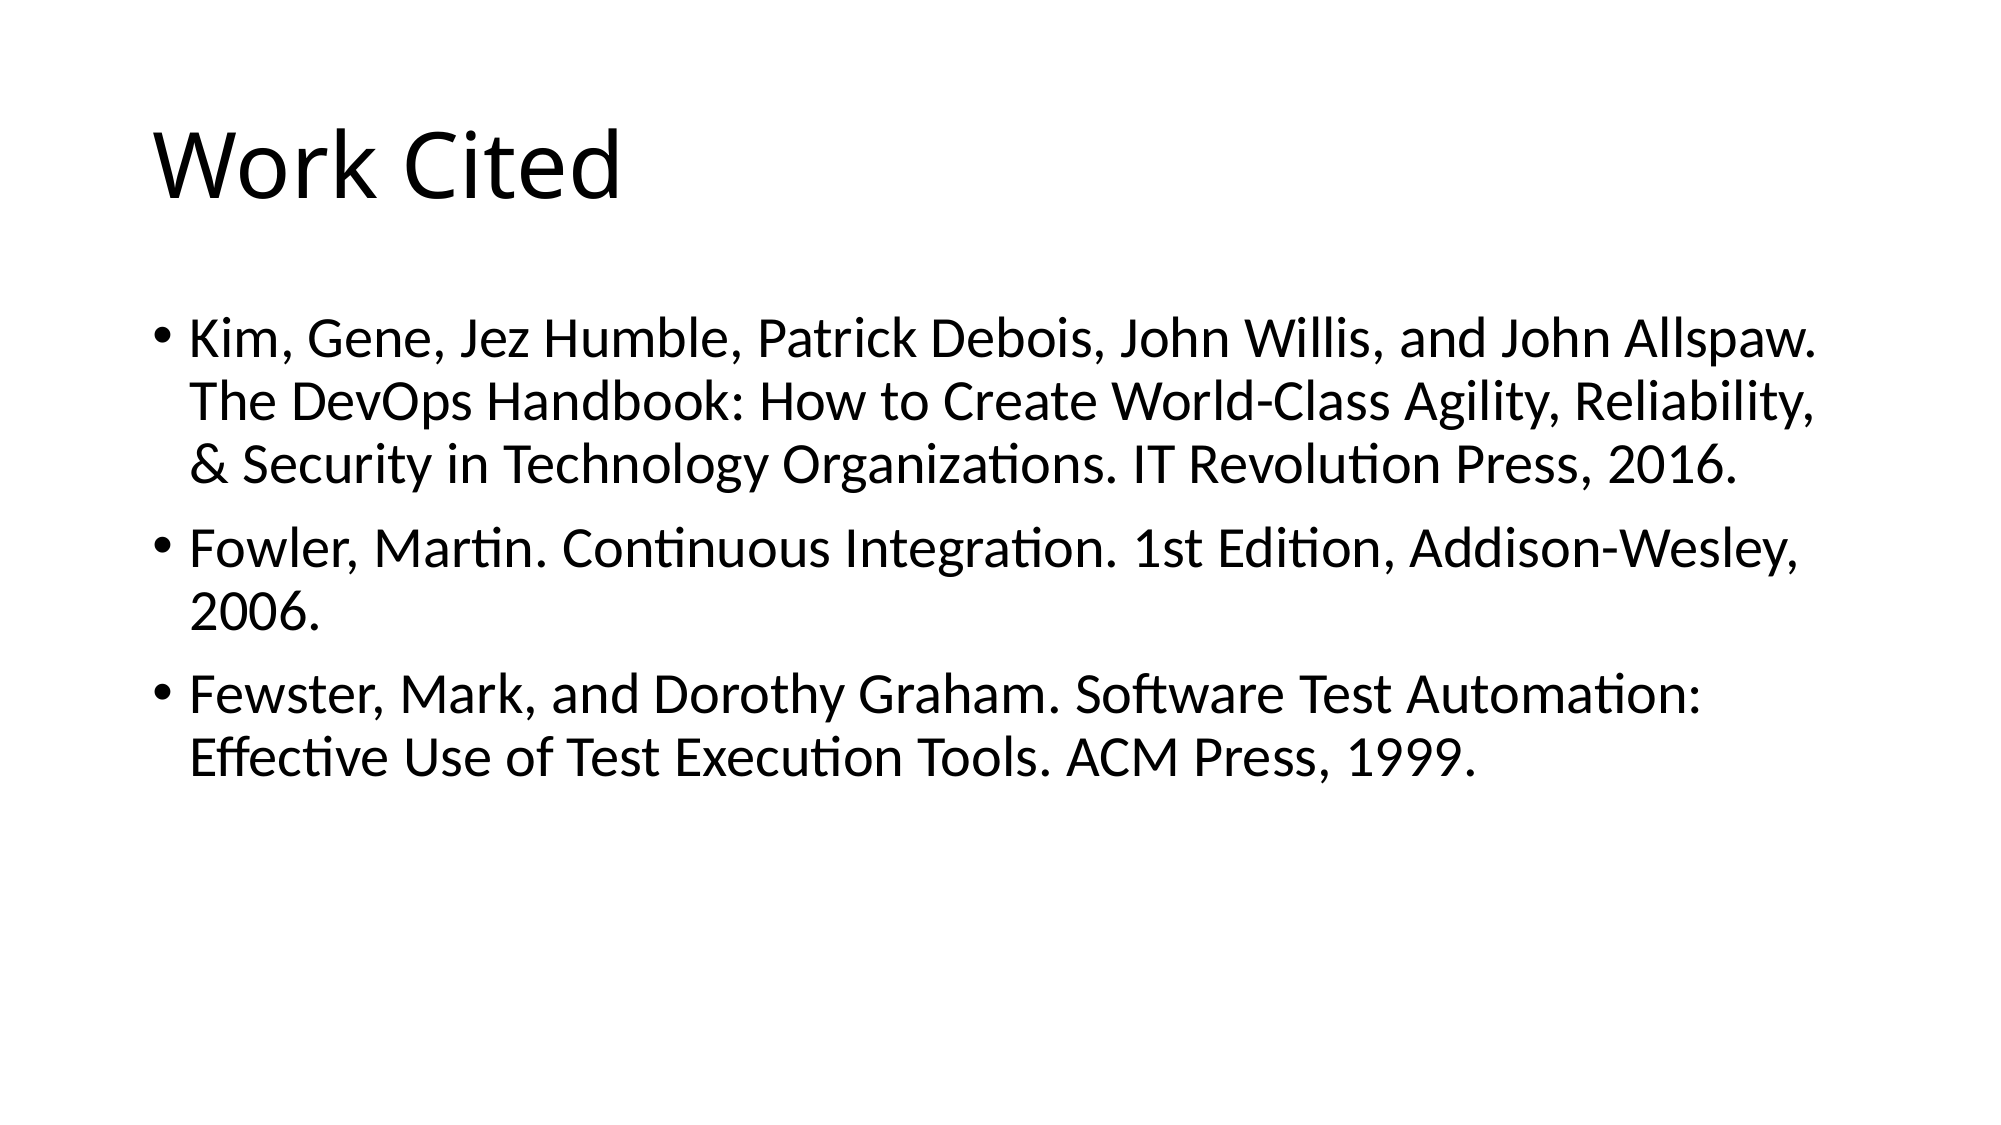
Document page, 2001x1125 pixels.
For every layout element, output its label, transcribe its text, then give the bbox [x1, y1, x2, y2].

list Kim, Gene, Jez Humble, Patrick Debois, John Willis, and John Allspaw. The DevOps Handbook: How to Create World-Class Agility, Reliability, & Security in Technology Organizations. IT Revolution Press, 2016. Fowler, Martin. Continuous Integration. 1st Edition, Addison-Wesley, 2006. Fewster, Mark, and Dorothy Graham. Software Test Automation: Effective Use of Test Execution Tools. ACM Press, 1999. [137, 299, 1863, 1014]
title Work Cited [137, 59, 1863, 278]
